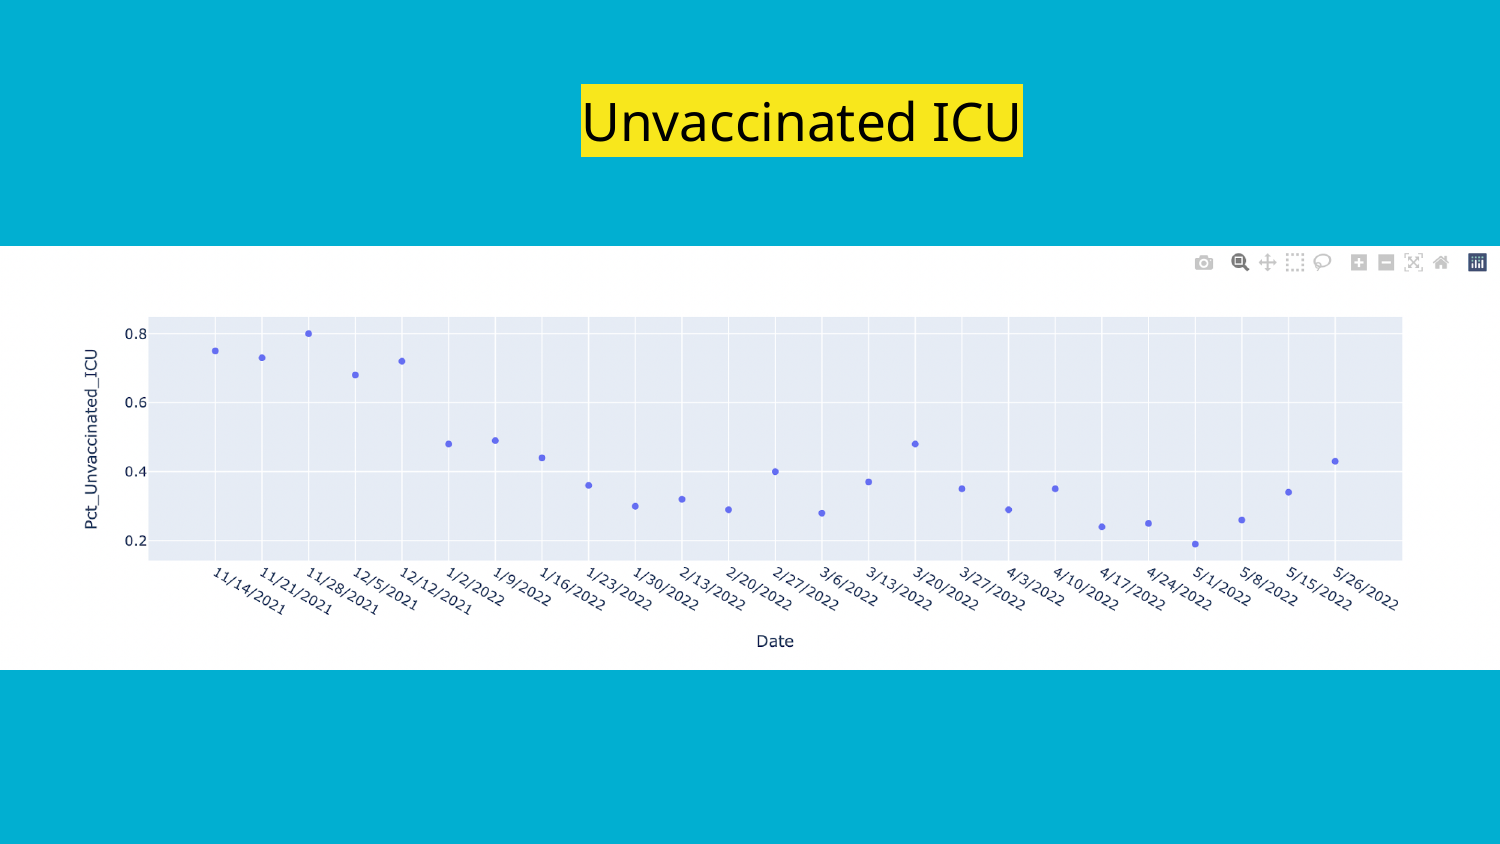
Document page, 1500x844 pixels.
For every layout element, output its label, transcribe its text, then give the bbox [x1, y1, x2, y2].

picture [0, 246, 1500, 670]
title Unvaccinated ICU [51, 72, 1449, 167]
